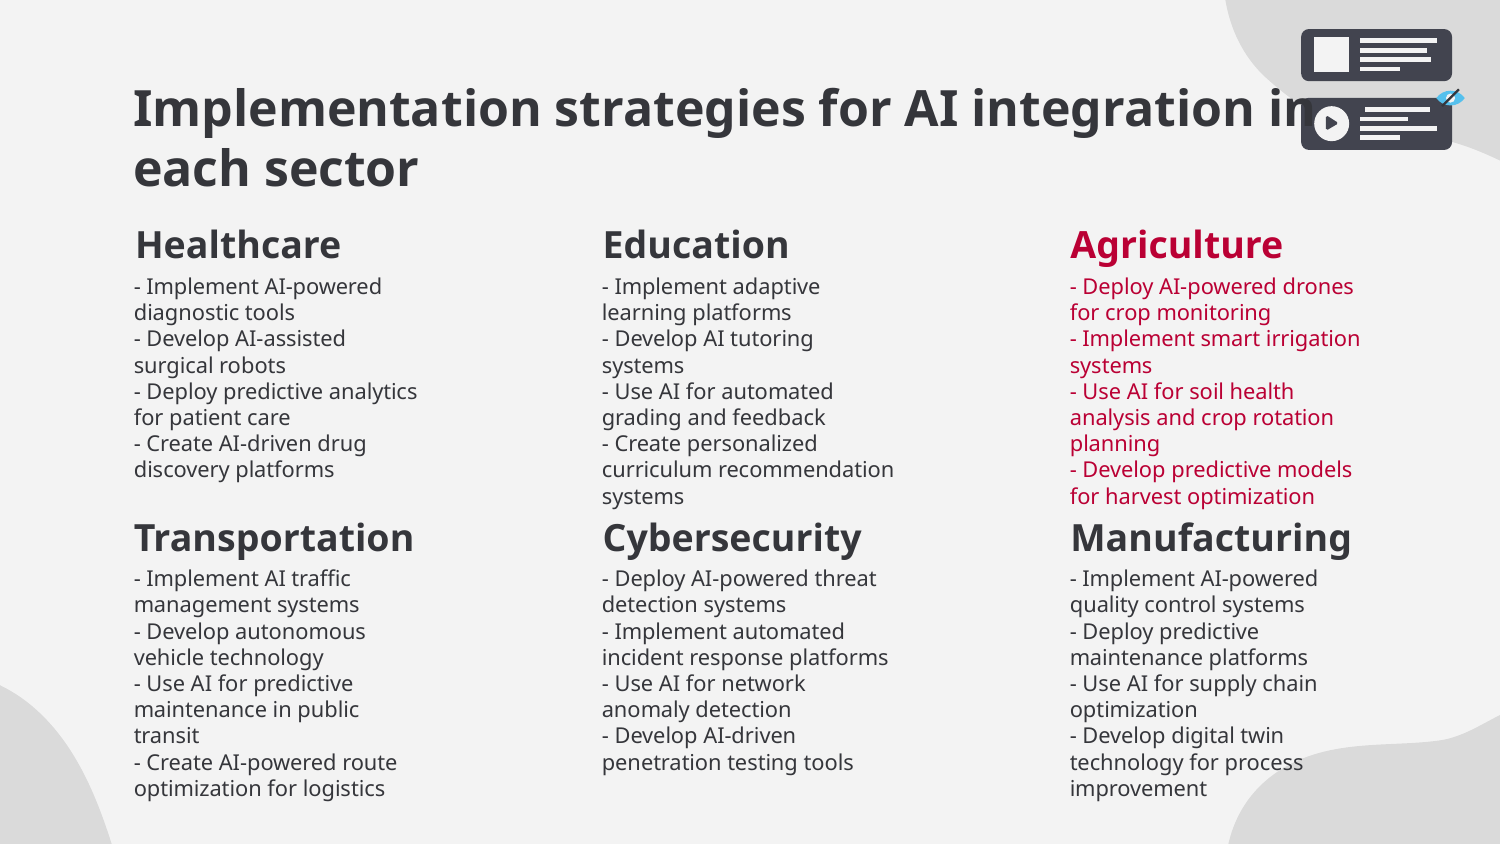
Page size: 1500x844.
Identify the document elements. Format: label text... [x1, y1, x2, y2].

subtitle Education [587, 173, 913, 281]
subtitle - Implement AI-powered diagnostic tools - Develop AI-assisted surgical robots - Deploy predictive analytics for patient care - Create AI-driven drug discovery platforms [118, 257, 445, 466]
subtitle - Implement AI traffic management systems - Develop autonomous vehicle technology - Use AI for predictive maintenance in public transit - Create AI-powered route optimization for logistics [118, 574, 445, 783]
subtitle - Implement adaptive learning platforms - Develop AI tutoring systems - Use AI for automated grading and feedback - Create personalized curriculum recommendation systems [586, 257, 913, 498]
subtitle Healthcare [120, 173, 445, 281]
subtitle - Deploy AI-powered drones for crop monitoring - Implement smart irrigation systems - Use AI for soil health analysis and crop rotation planning - Develop predictive models for harvest optimization [1054, 257, 1381, 484]
subtitle Agriculture [1055, 173, 1380, 257]
subtitle - Deploy AI-powered threat detection systems - Implement automated incident response platforms - Use AI for network anomaly detection - Develop AI-driven penetration testing tools [586, 549, 913, 783]
subtitle - Implement AI-powered quality control systems - Deploy predictive maintenance platforms - Use AI for supply chain optimization - Develop digital twin technology for process improvement [1054, 549, 1381, 805]
subtitle Transportation [118, 466, 445, 574]
subtitle Manufacturing [1055, 466, 1380, 574]
title Implementation strategies for AI integration in each sector [118, 60, 1382, 215]
subtitle Cybersecurity [587, 466, 913, 574]
